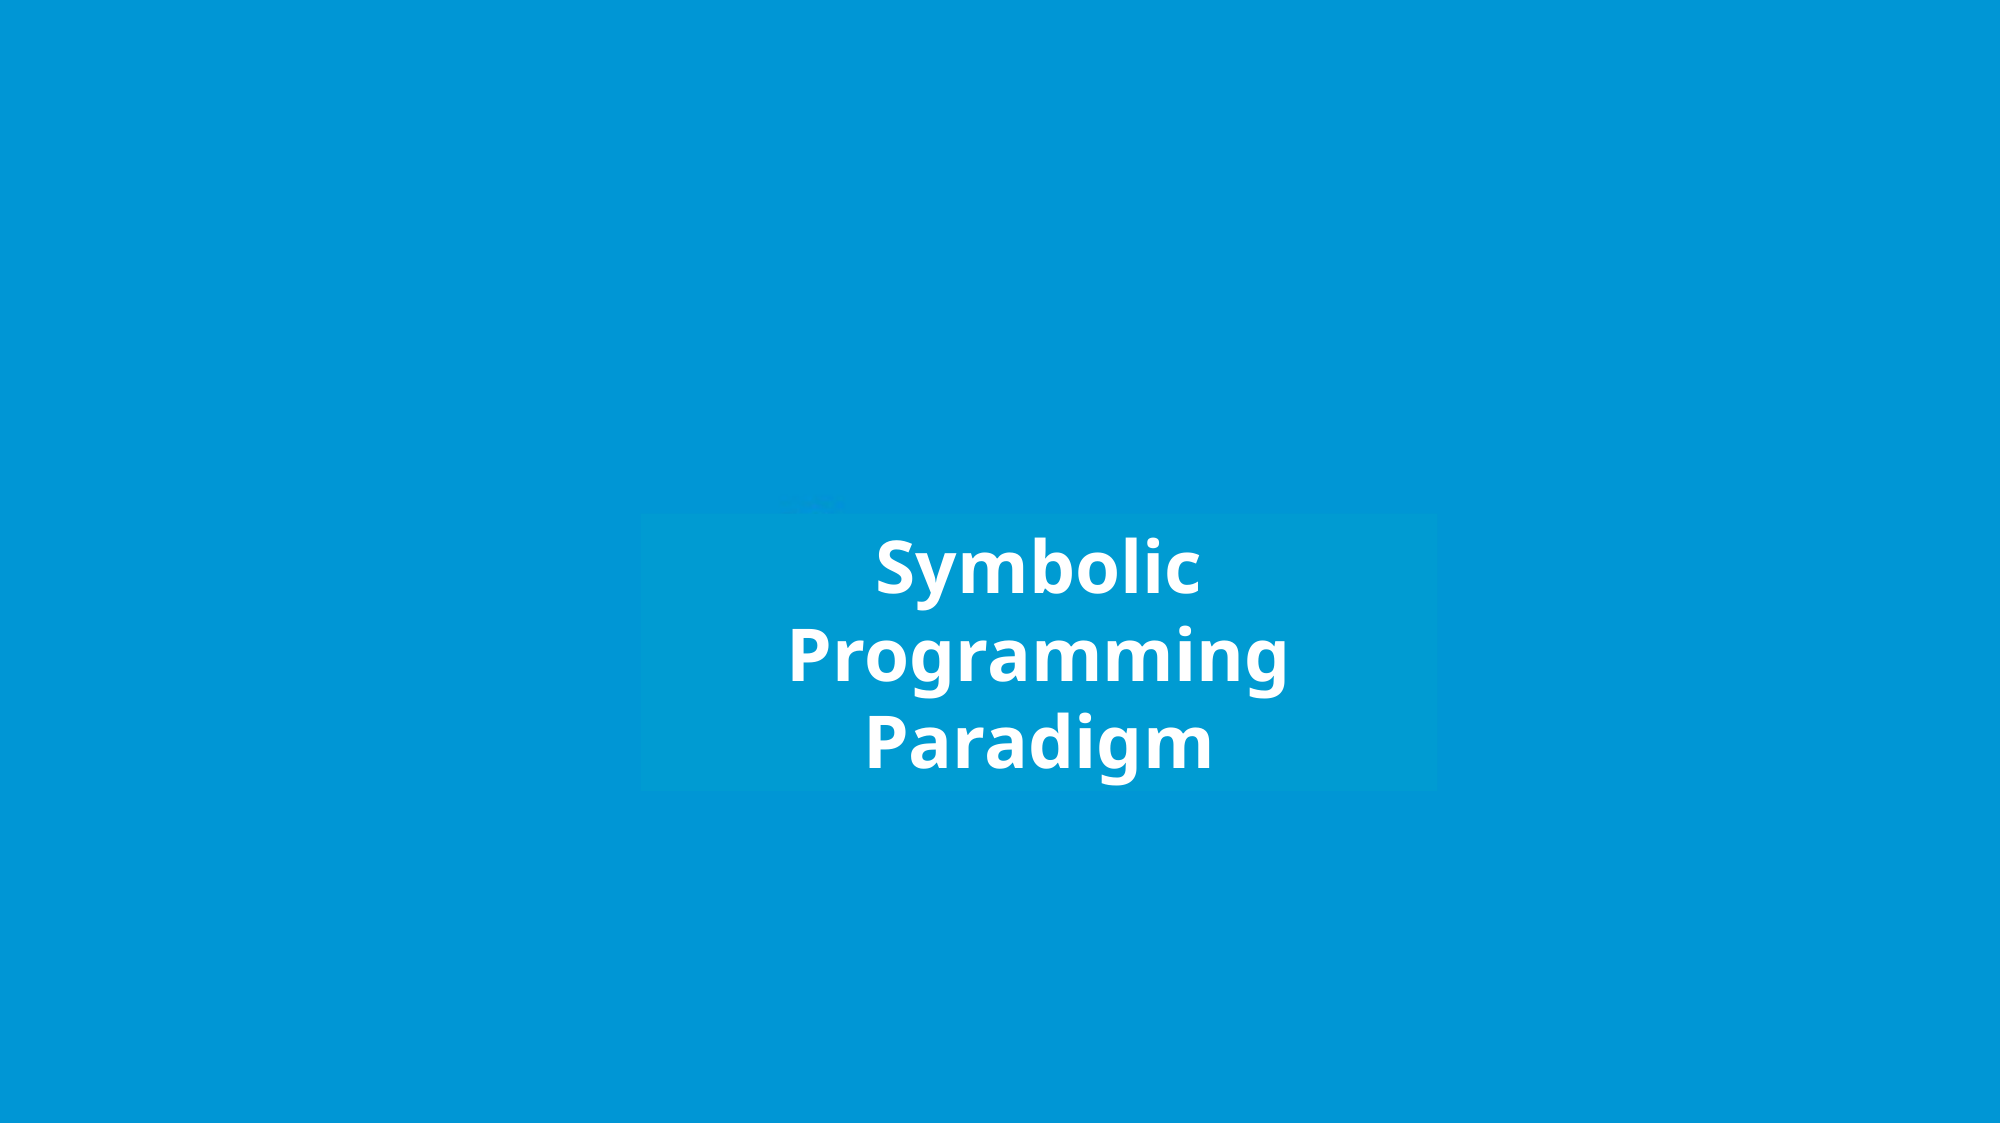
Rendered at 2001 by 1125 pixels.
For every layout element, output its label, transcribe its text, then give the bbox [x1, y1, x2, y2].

text_box [0, 0, 2000, 1123]
text_box Symbolic Programming Paradigm [640, 513, 1438, 791]
